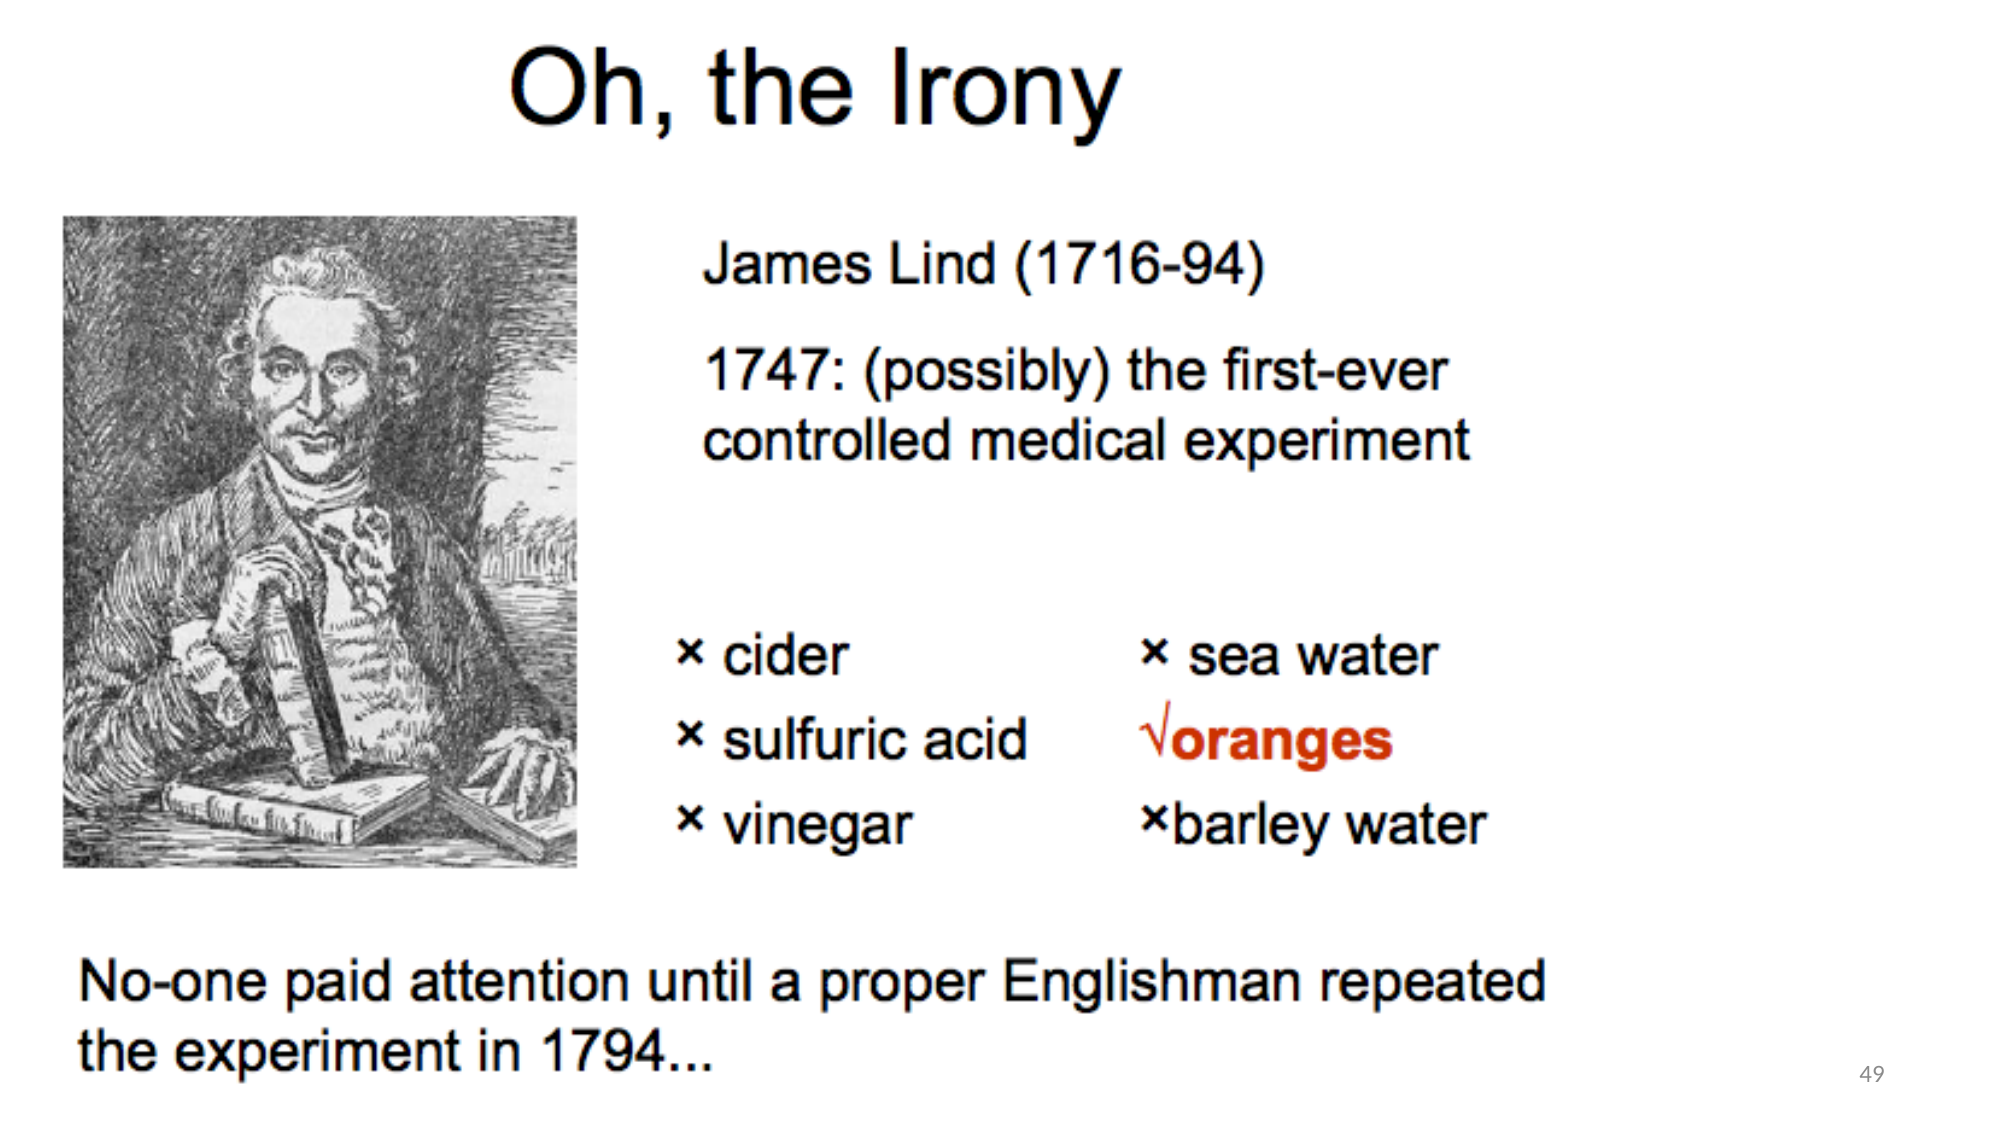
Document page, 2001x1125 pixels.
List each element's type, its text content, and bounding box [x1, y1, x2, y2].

picture [0, 0, 1686, 1125]
slide_number 49 [1691, 1042, 1900, 1103]
